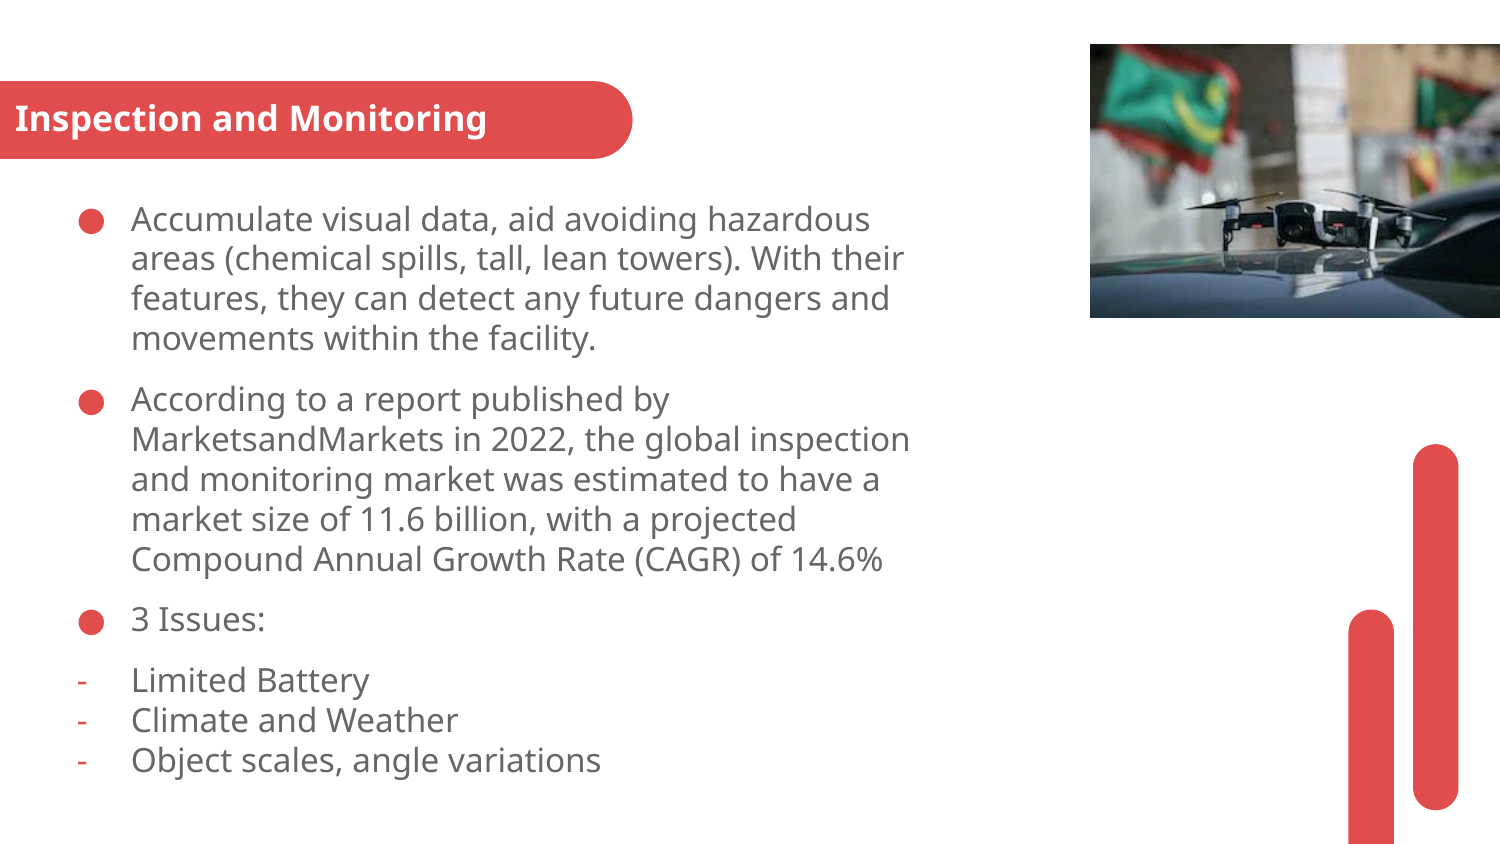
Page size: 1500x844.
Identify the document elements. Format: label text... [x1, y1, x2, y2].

title Inspection and Monitoring [0, 81, 745, 176]
picture [1089, 44, 1500, 319]
subtitle Accumulate visual data, aid avoiding hazardous areas (chemical spills, tall, lean towers). With their features, they can detect any future dangers and movements within the facility. According to a report published by MarketsandMarkets in 2022, the global inspection and monitoring market was estimated to have a market size of 11.6 billion, with a projected Compound Annual Growth Rate (CAGR) of 14.6% 3 Issues: Limited Battery Climate and Weather Object scales, angle variations [40, 182, 966, 695]
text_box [1348, 443, 1459, 844]
